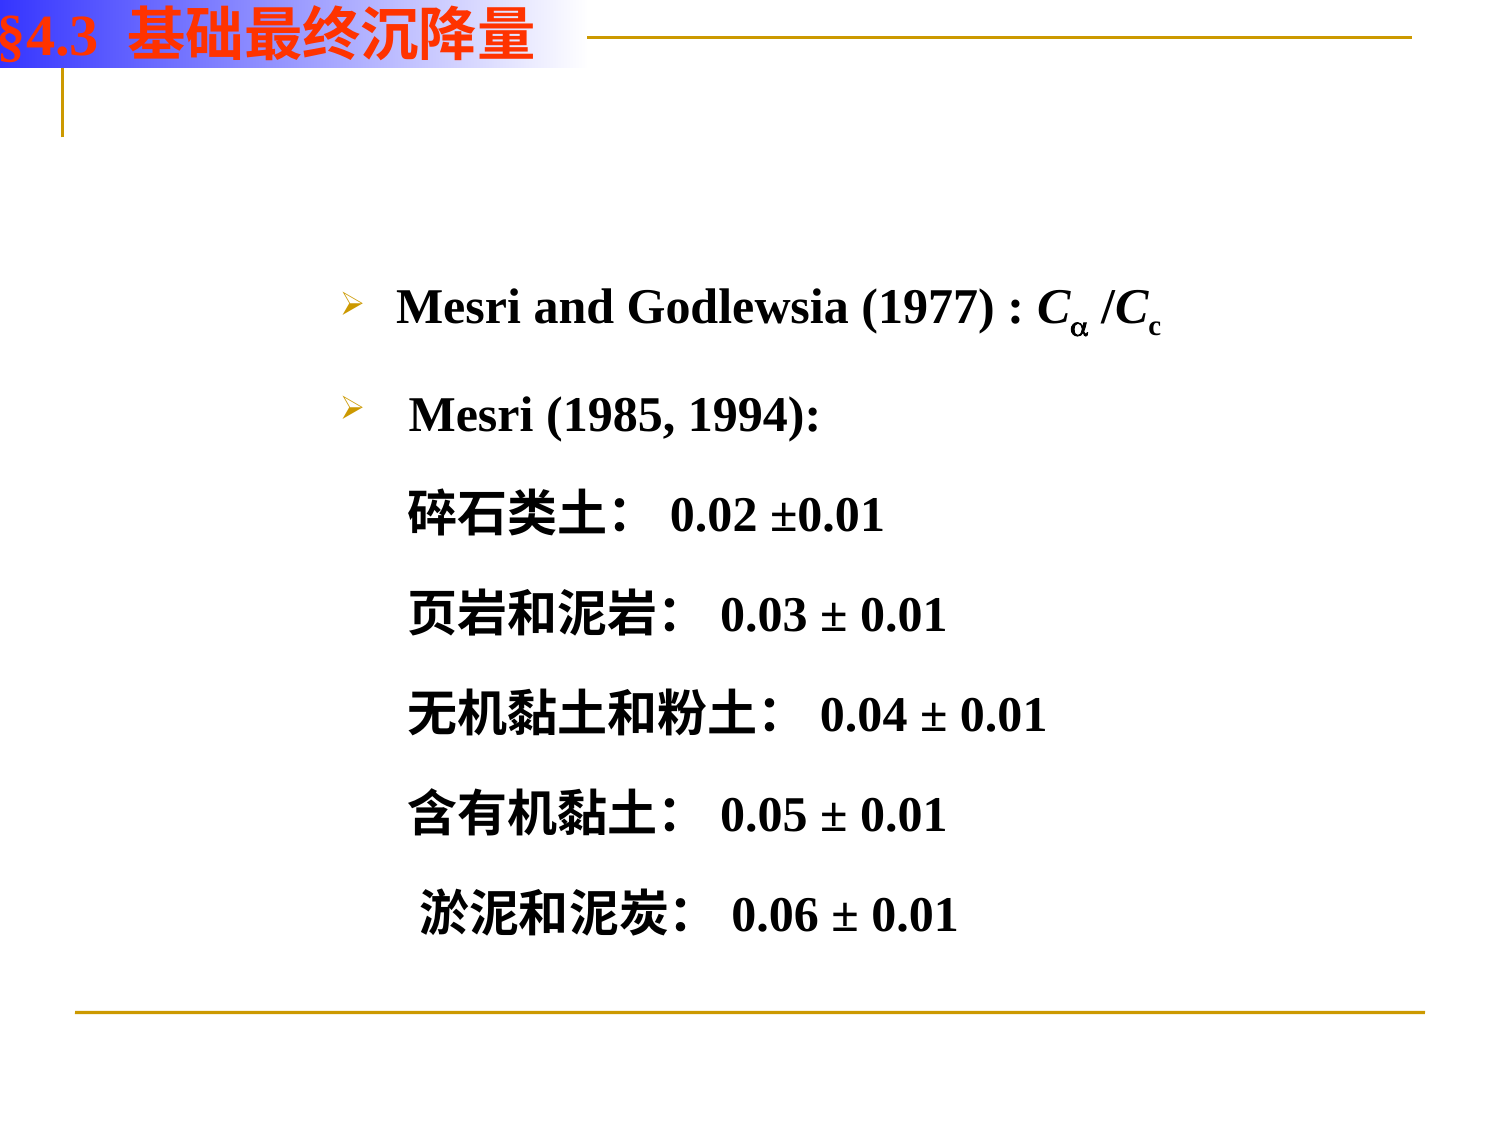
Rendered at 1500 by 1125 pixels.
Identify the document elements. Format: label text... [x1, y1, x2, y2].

text_box §4.3 基础最终沉降量 [0, 0, 587, 68]
list Mesri and Godlewsia (1977) : C /Cc Mesri (1985, 1994): 碎石类土：0.02 ±0.01 页岩和泥岩：0.03 ± 0.01 无机黏土和粉土：0.04 ± 0.01 含有机黏土：0.05 ± 0.01 淤泥和泥炭：0.06 ± 0.01 [324, 231, 1223, 953]
